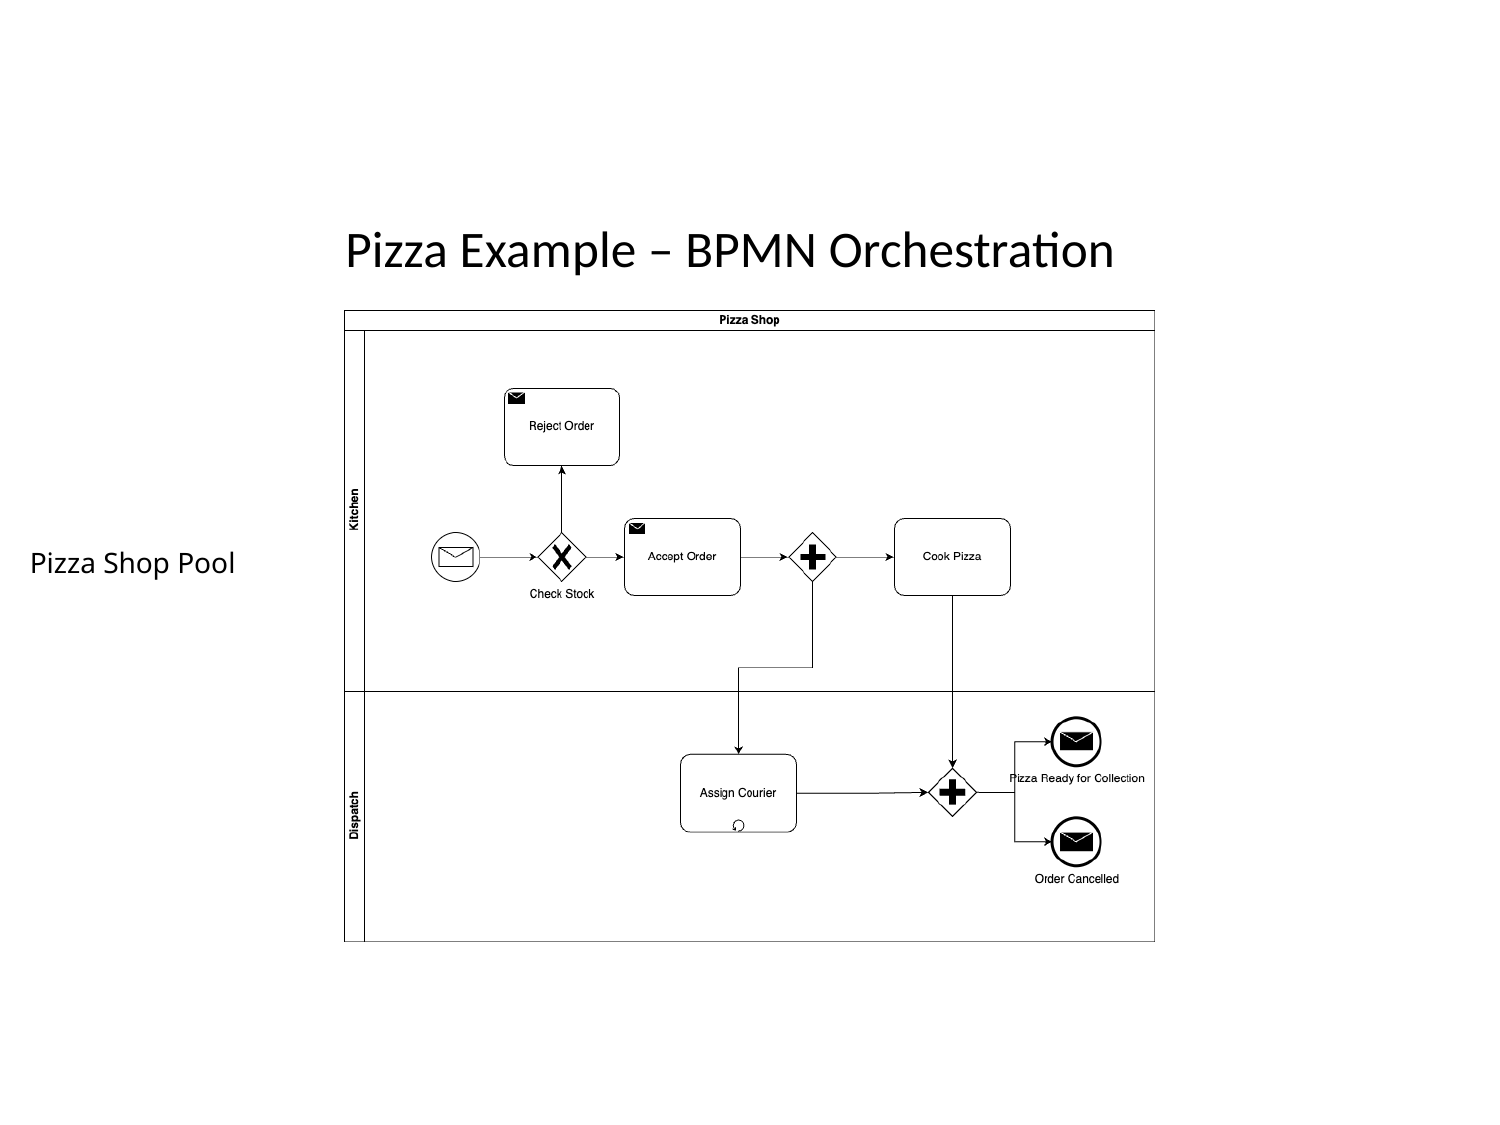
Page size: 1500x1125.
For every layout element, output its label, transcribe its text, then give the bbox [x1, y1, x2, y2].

picture [344, 310, 1156, 942]
text_box Pizza Shop Pool [18, 539, 277, 585]
title Pizza Example – BPMN Orchestration [75, 208, 1387, 348]
